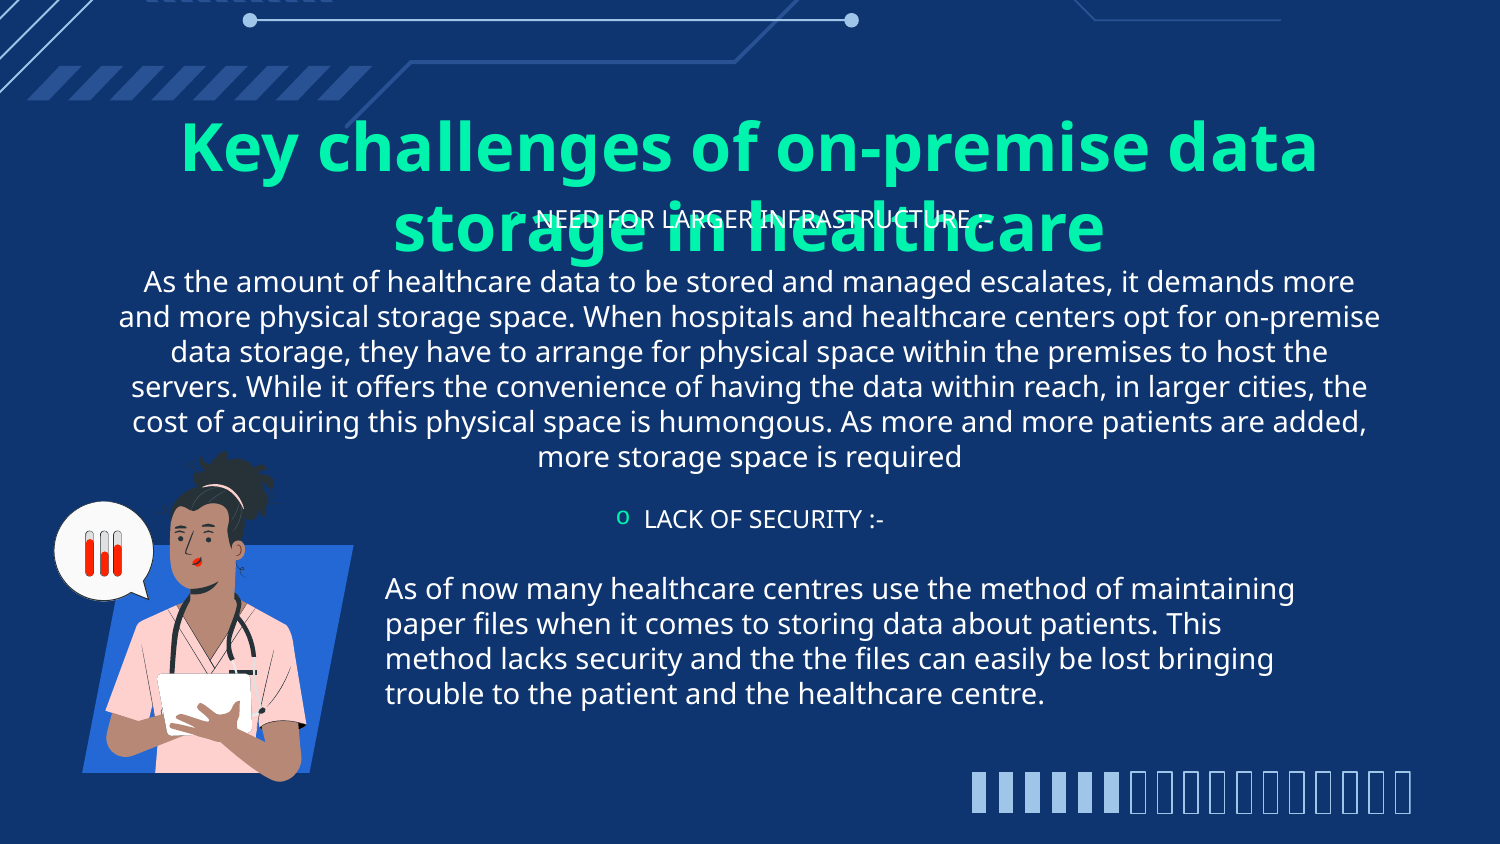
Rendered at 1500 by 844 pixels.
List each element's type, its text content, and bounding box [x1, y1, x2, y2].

text_box [628, 278, 779, 429]
text_box As of now many healthcare centres use the method of maintaining paper files when it comes to storing data about patients. This method lacks security and the the files can easily be lost bringing trouble to the patient and the healthcare centre. [370, 562, 1344, 718]
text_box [46, 450, 354, 782]
list NEED FOR LARGER INFRASTRUCTURE :- As the amount of healthcare data to be stored and managed escalates, it demands more and more physical storage space. When hospitals and healthcare centers opt for on-premise data storage, they have to arrange for physical space within the premises to host the servers. While it offers the convenience of having the data within reach, in larger cities, the cost of acquiring this physical space is humongous. As more and more patients are added, more storage space is required LACK OF SECURITY :- [118, 203, 1382, 750]
title Key challenges of on-premise data storage in healthcare [85, 105, 1415, 186]
